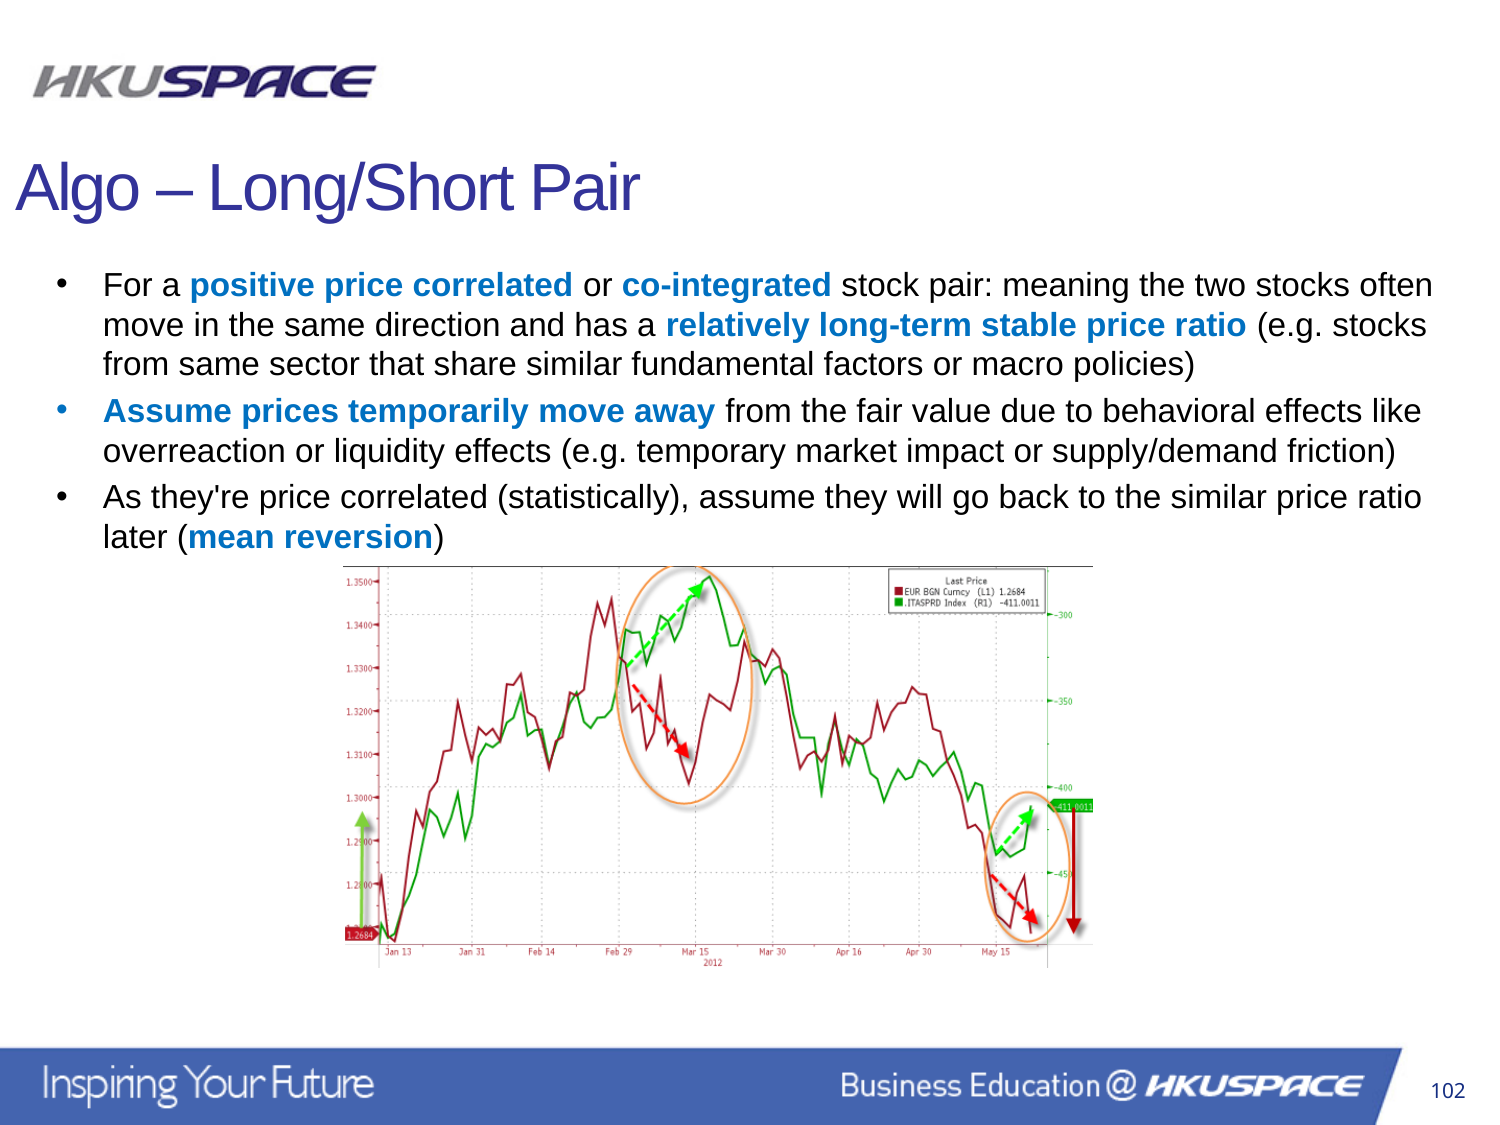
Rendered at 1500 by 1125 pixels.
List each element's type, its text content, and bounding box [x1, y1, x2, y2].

picture [343, 565, 1094, 968]
text_box For a positive price correlated or co-integrated stock pair: meaning the two stocks often move in the same direction and has a relatively long-term stable price ratio (e.g. stocks from same sector that share similar fundamental factors or macro policies) Assume prices temporarily move away from the fair value due to behavioral effects like overreaction or liquidity effects (e.g. temporary market impact or supply/demand friction) As they're price correlated (statistically), assume they will go back to the similar price ratio later (mean reversion) [41, 255, 1477, 1024]
picture [0, 0, 1500, 1125]
text_box Algo – Long/Short Pair [0, 101, 1325, 266]
slide_number 102 [1415, 1070, 1499, 1125]
